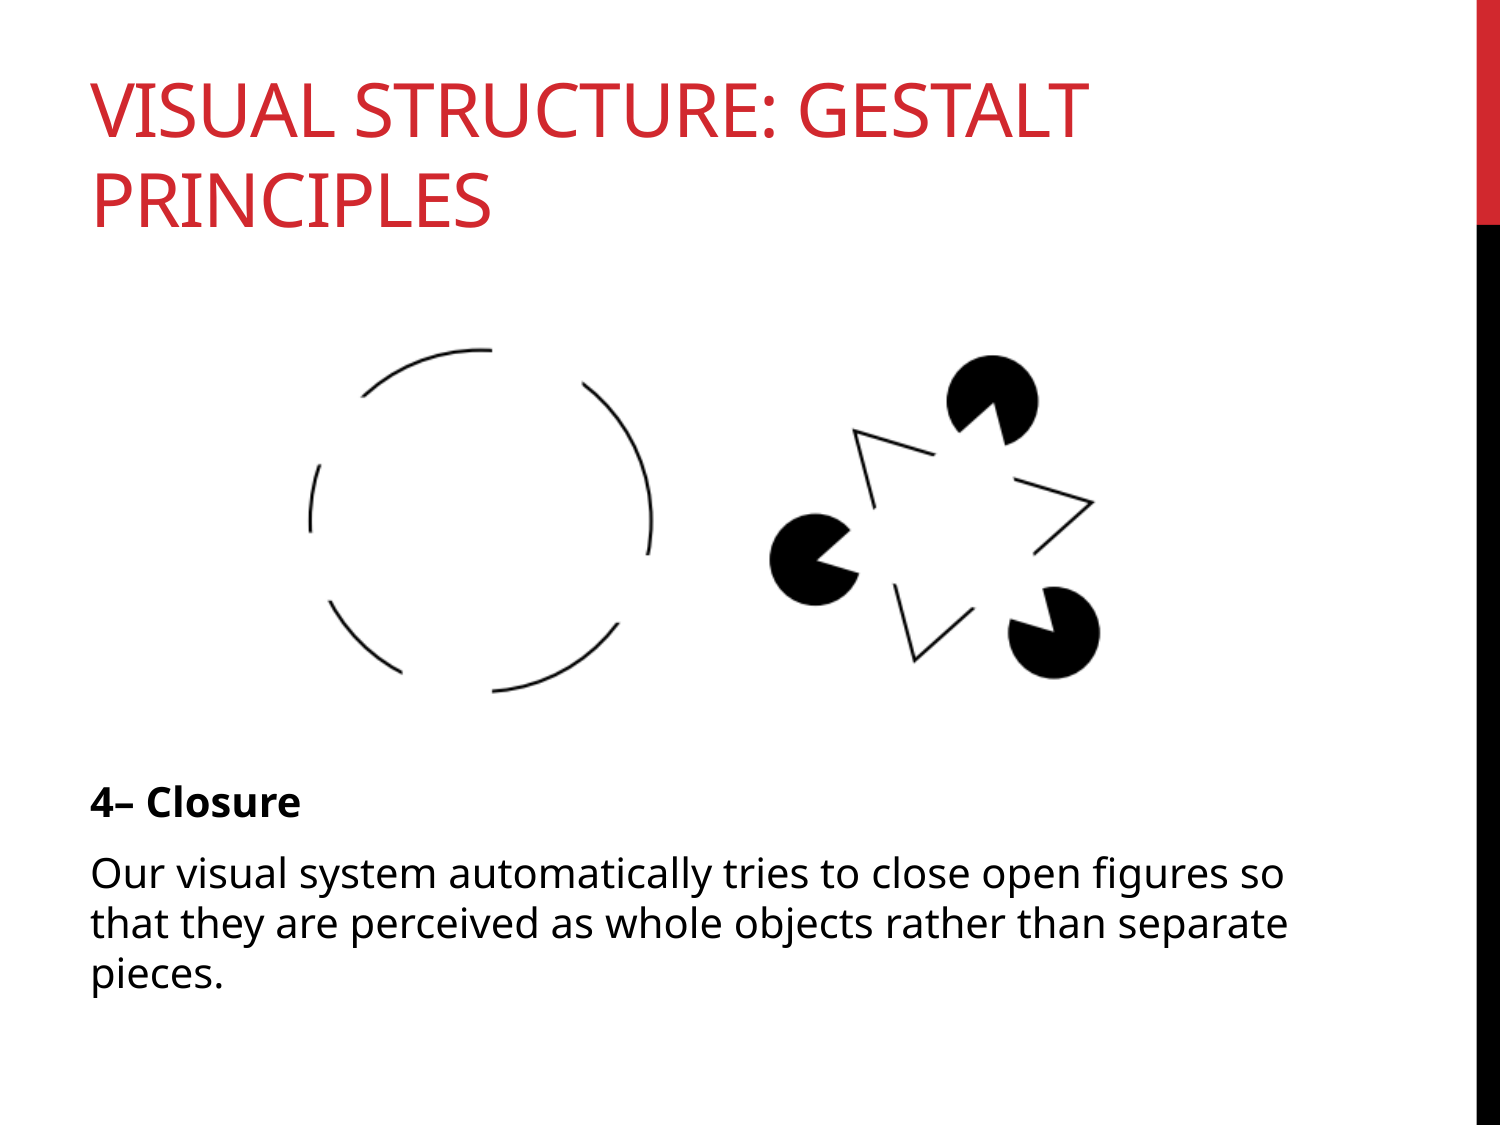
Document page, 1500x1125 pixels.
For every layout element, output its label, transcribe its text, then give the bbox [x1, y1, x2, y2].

title Visual Structure: Gestalt Principles [75, 25, 1363, 250]
picture [261, 299, 1252, 705]
list 4– Closure Our visual system automatically tries to close open figures so that they are perceived as whole objects rather than separate pieces. [75, 287, 1325, 1005]
